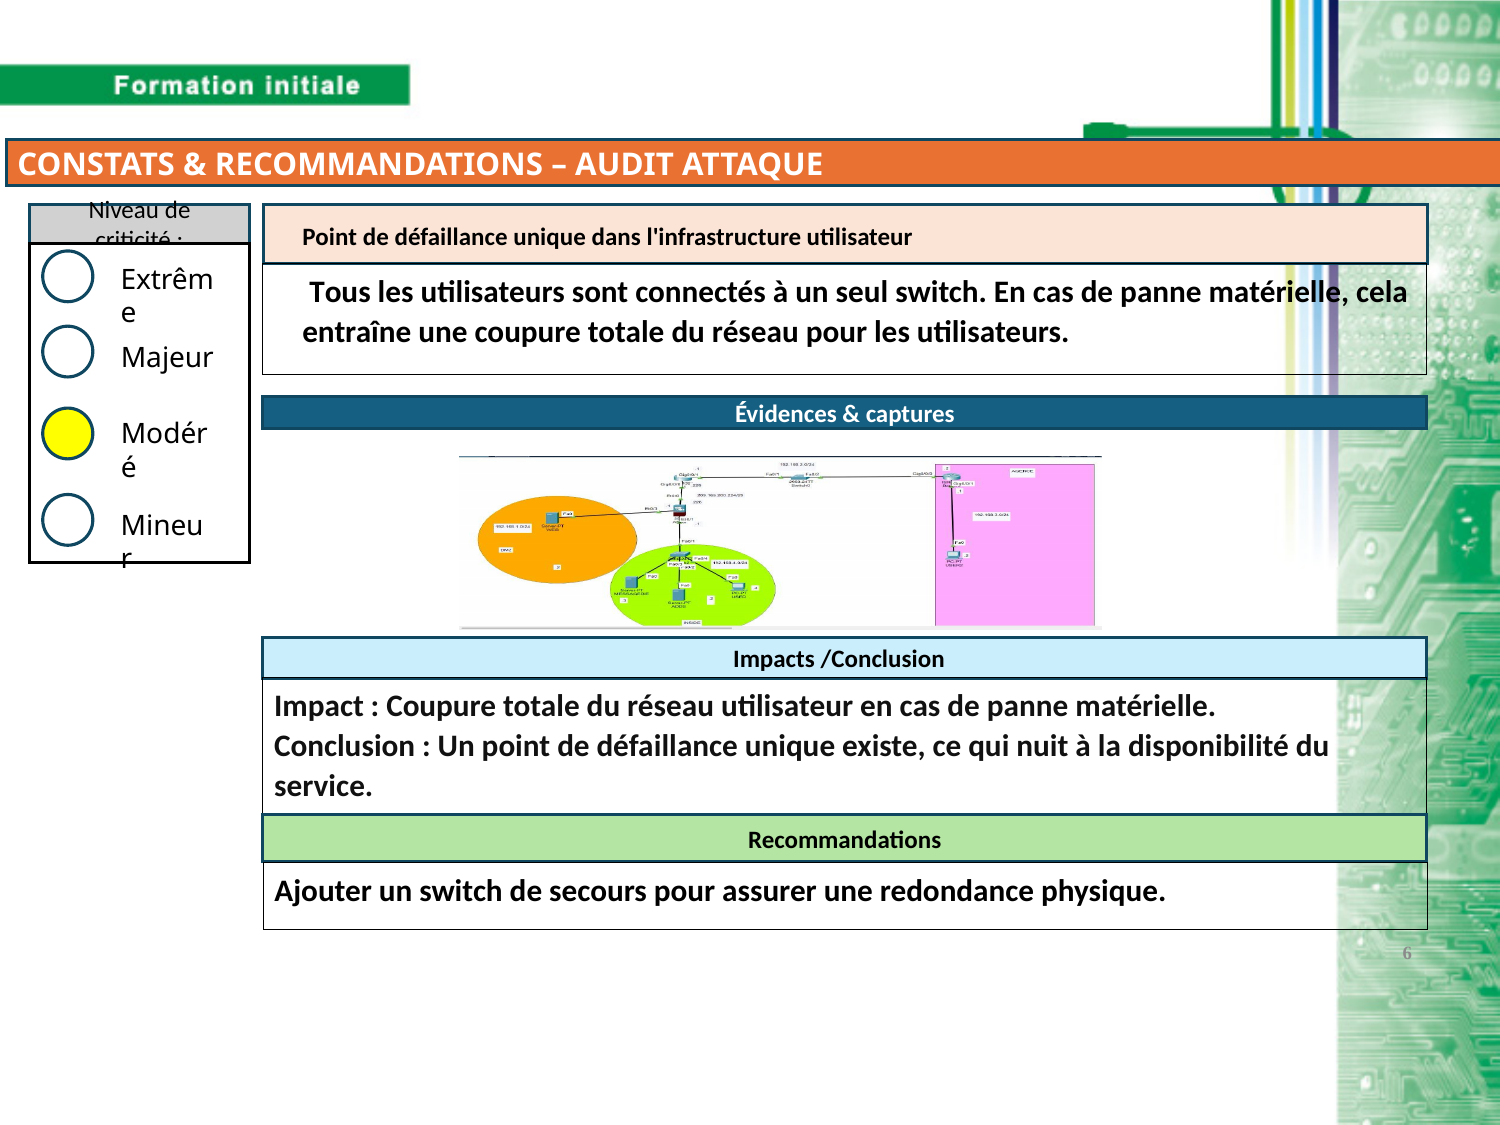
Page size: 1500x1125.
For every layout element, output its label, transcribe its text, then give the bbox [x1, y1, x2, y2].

text_box Tous les utilisateurs sont connectés à un seul switch. En cas de panne matérielle, cela entraîne une coupure totale du réseau pour les utilisateurs. [262, 263, 1427, 375]
picture [0, 0, 1500, 1125]
text_box CONSTATS & RECOMMANDATIONS – AUDIT ATTAQUE [5, 138, 1500, 187]
picture [1322, 0, 1500, 138]
text_box Niveau de criticité : [28, 203, 251, 242]
text_box [41, 492, 95, 547]
text_box Impacts /Conclusion [261, 636, 1428, 680]
slide_number 6 [1089, 929, 1427, 975]
text_box Évidences & captures [261, 395, 1428, 430]
text_box Extrême [105, 253, 230, 336]
text_box [41, 249, 95, 304]
text_box Majeur [106, 336, 230, 381]
text_box Point de défaillance unique dans l'infrastructure utilisateur [262, 203, 1429, 265]
text_box Recommandations [261, 813, 1428, 863]
text_box [41, 324, 95, 379]
text_box Modéré [106, 408, 230, 491]
text_box Mineur [105, 499, 230, 582]
text_box [28, 242, 251, 564]
text_box [41, 406, 95, 461]
text_box Ajouter un switch de secours pour assurer une redondance physique. [263, 862, 1428, 930]
text_box Impact : Coupure totale du réseau utilisateur en cas de panne matérielle. Conclusion : Un point de défaillance unique existe, ce qui nuit à la disponibilité du service. [262, 677, 1427, 813]
